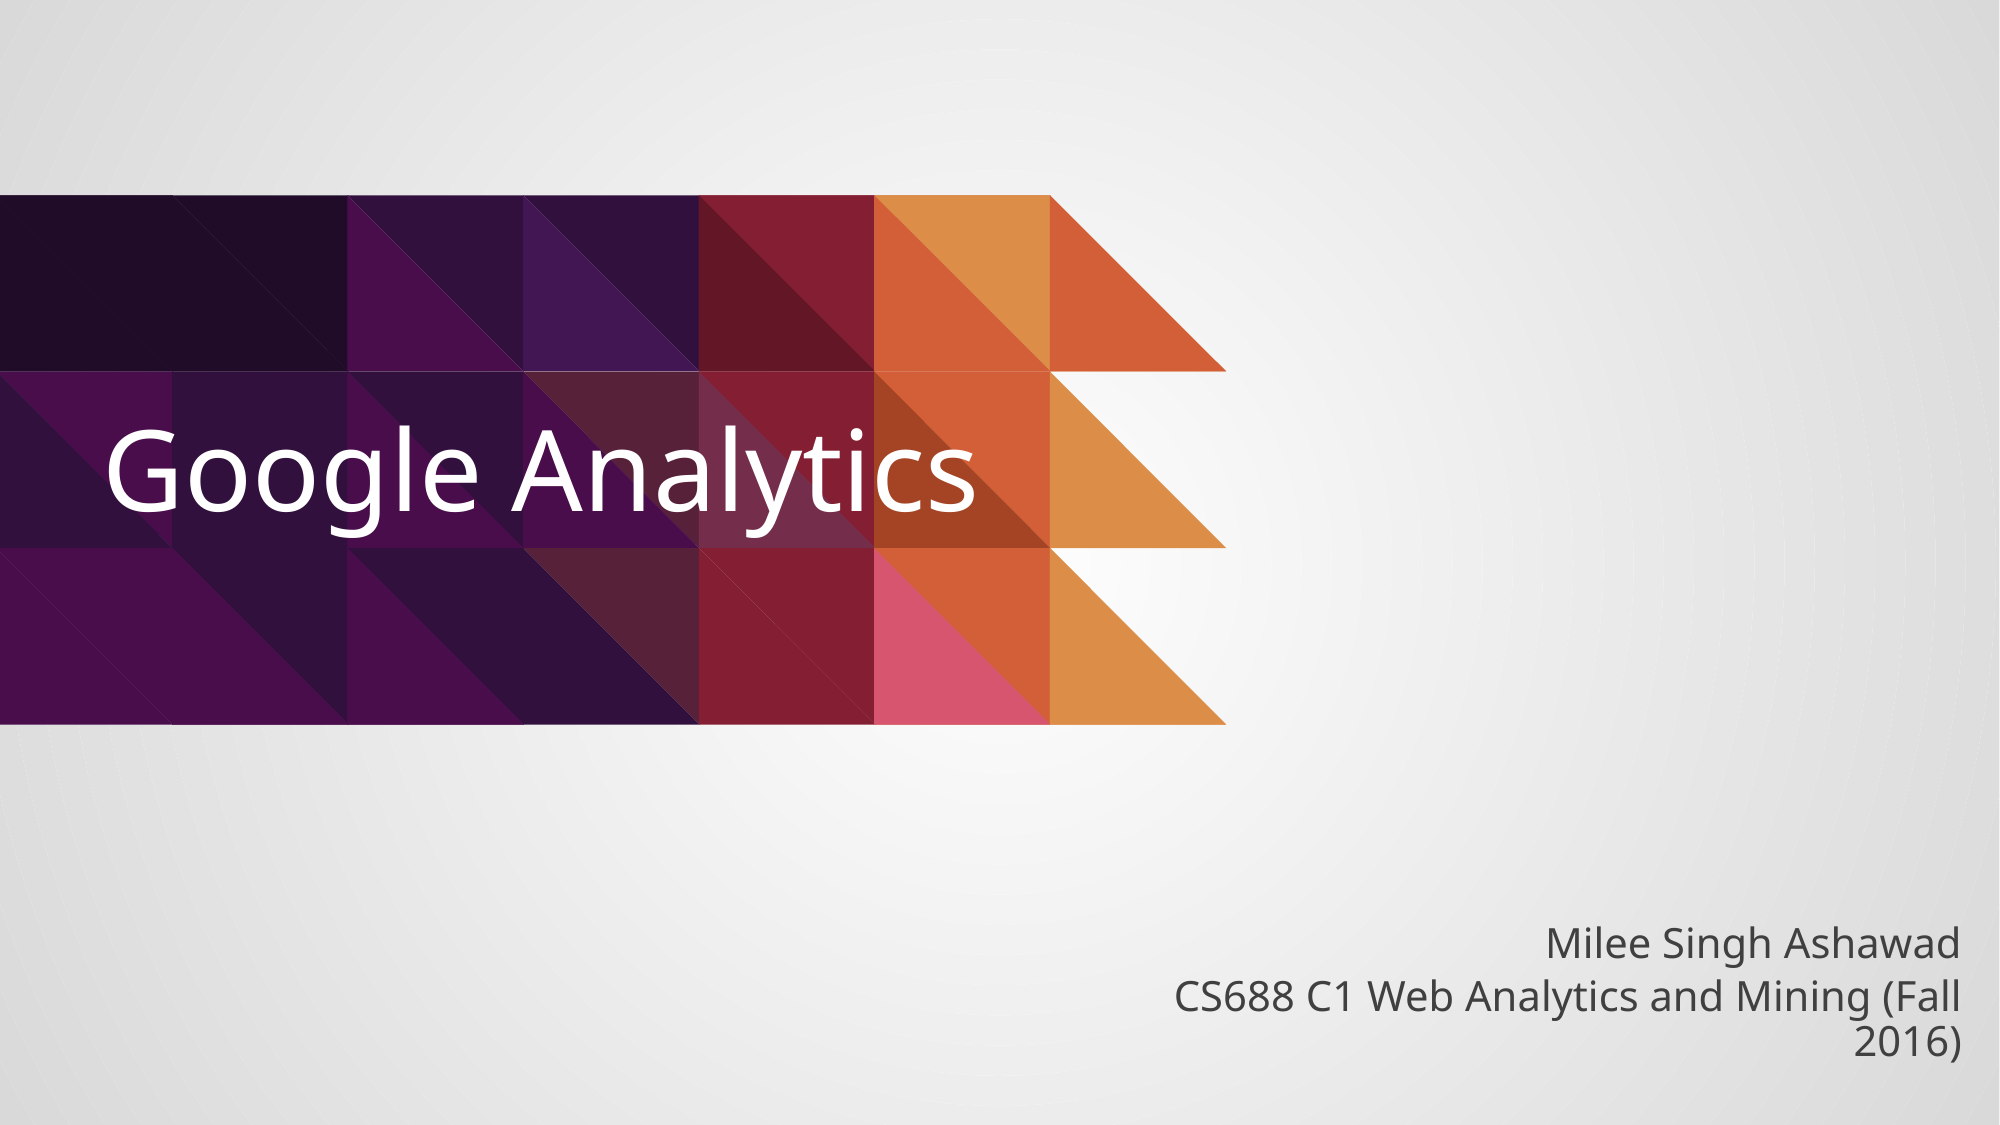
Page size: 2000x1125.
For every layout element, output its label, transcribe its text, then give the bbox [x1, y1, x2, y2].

title Google Analytics [102, 291, 1001, 642]
list Milee Singh Ashawad CS688 C1 Web Analytics and Mining (Fall 2016) [1062, 912, 1962, 1072]
